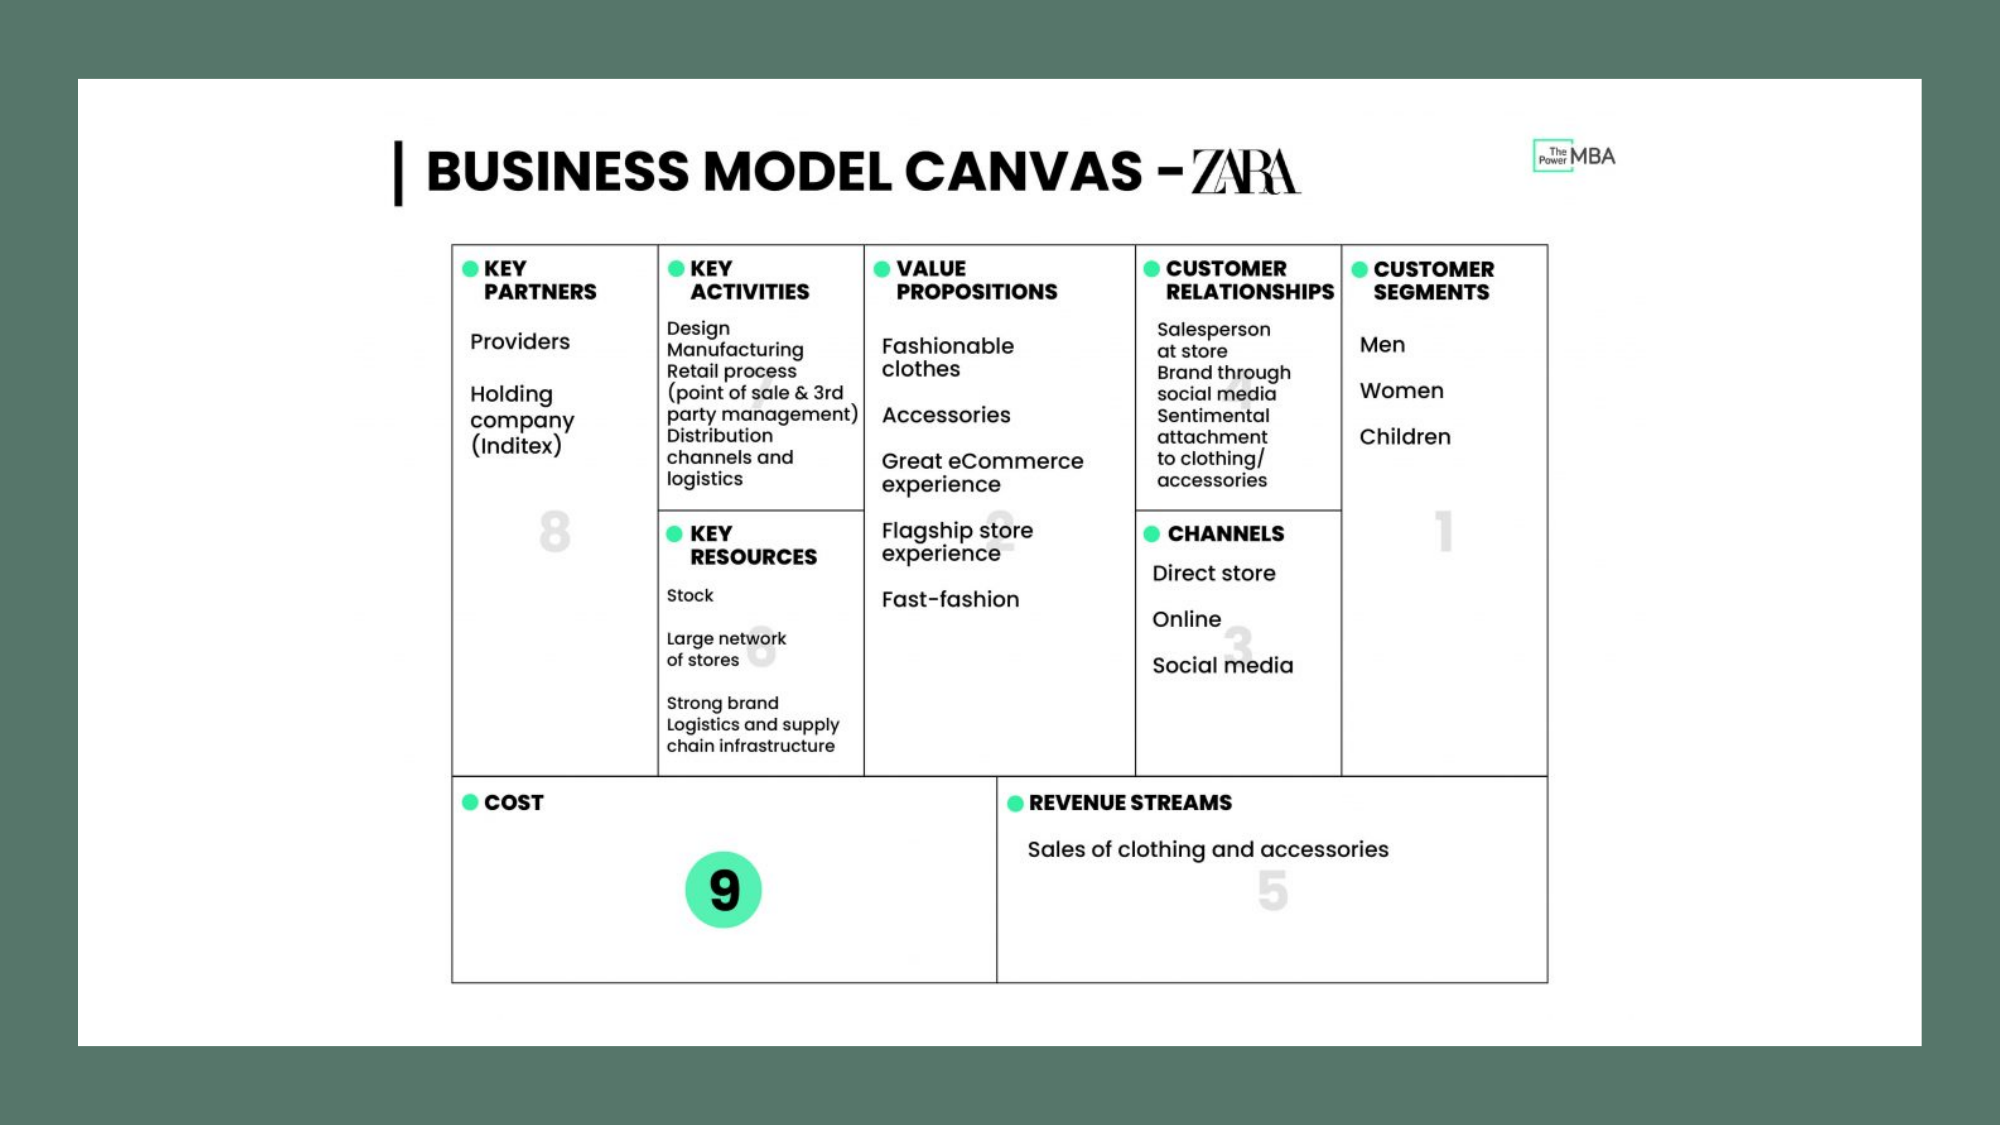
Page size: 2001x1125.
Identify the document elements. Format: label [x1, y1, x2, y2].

text_box [0, 0, 2000, 1125]
picture [354, 105, 1646, 1020]
text_box [77, 78, 1923, 1047]
